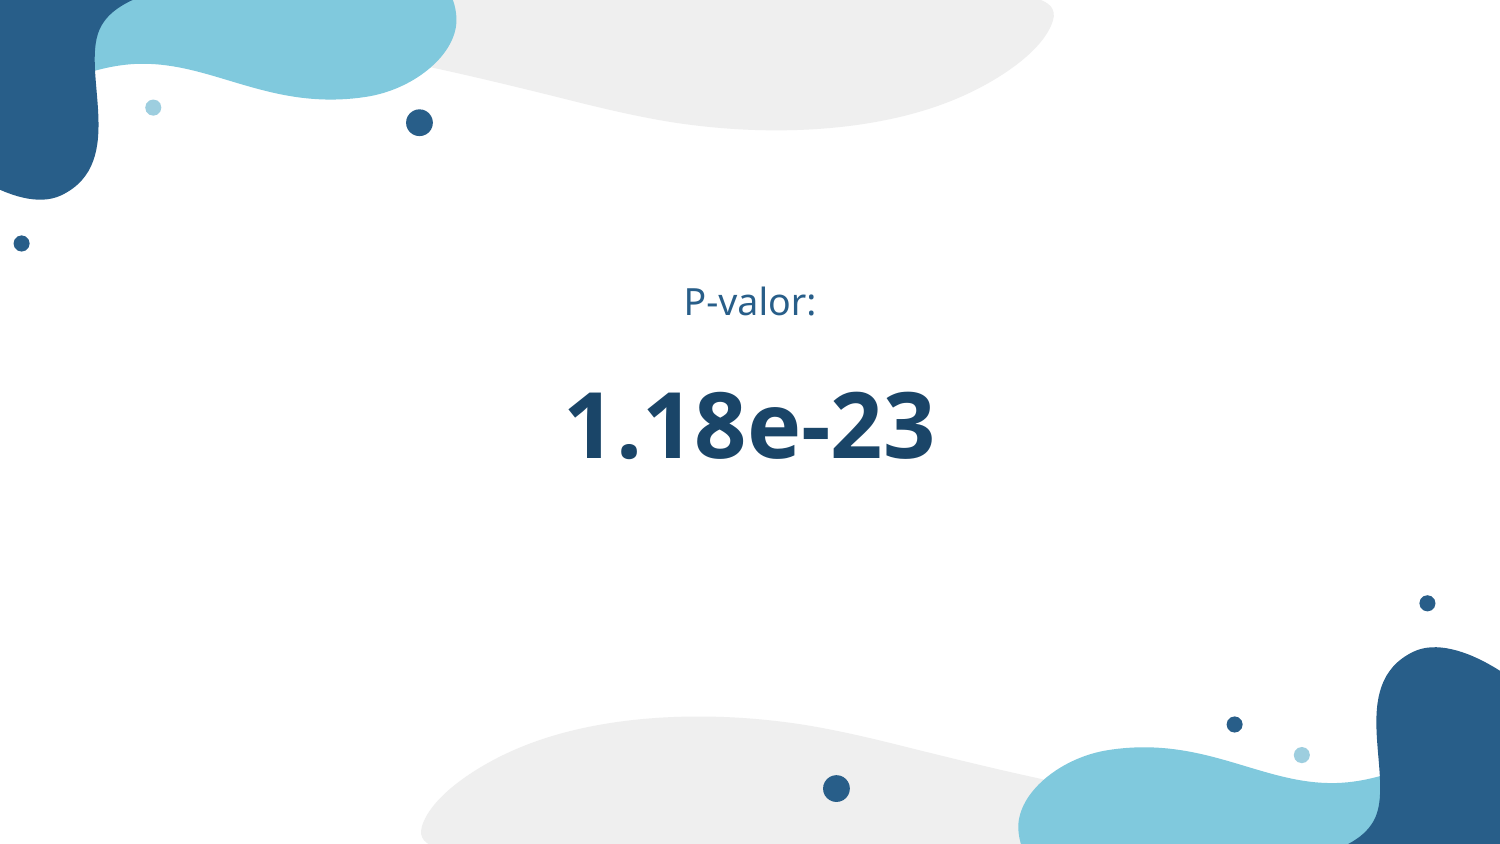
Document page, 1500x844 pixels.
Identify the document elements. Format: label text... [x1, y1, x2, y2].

list P-valor: [273, 255, 1227, 330]
title 1.18e-23 [199, 300, 1301, 544]
